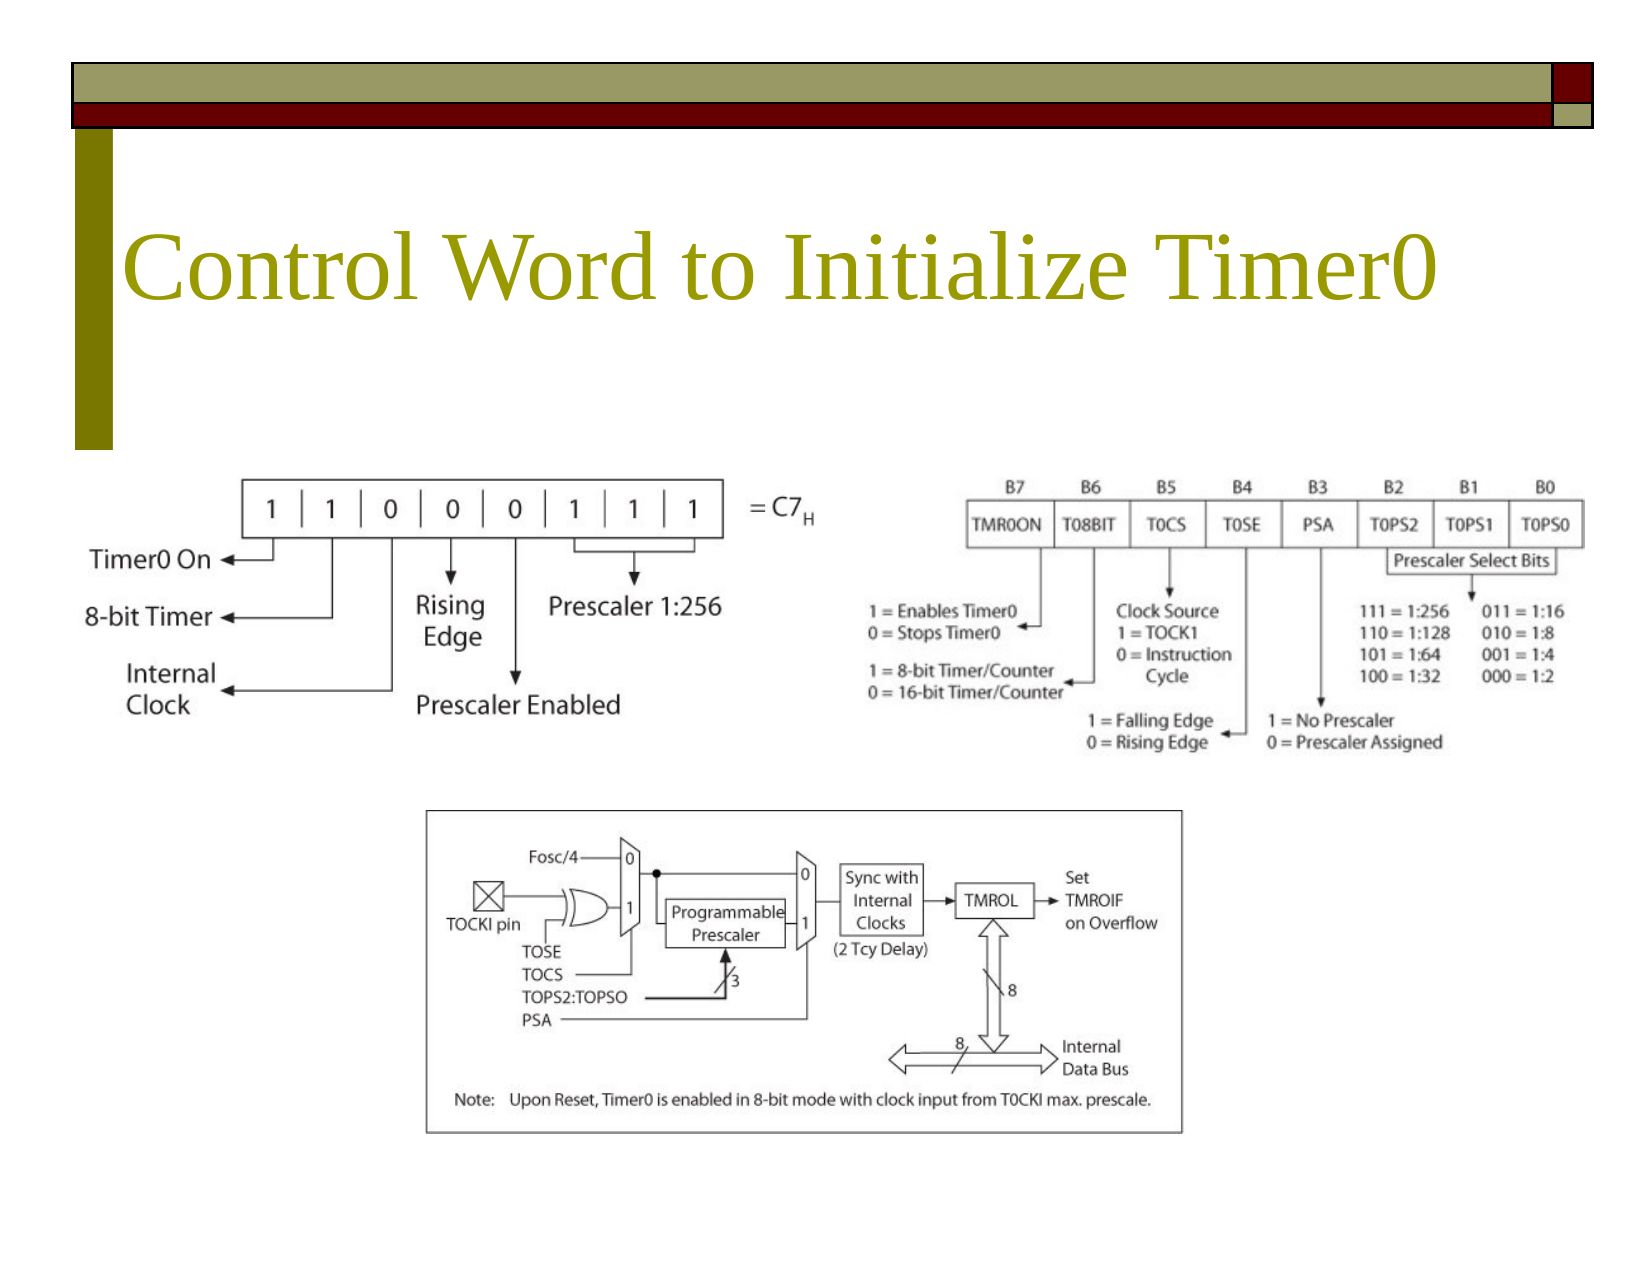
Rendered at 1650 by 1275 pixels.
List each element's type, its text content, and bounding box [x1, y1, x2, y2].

table_header [74, 64, 1551, 102]
table_cell [1554, 104, 1591, 126]
table_cell [74, 104, 1551, 126]
title Control Word to Initialize Timer0 [118, 199, 1455, 415]
table_header [1554, 64, 1591, 102]
text_box [78, 477, 815, 717]
text_box [864, 477, 1585, 756]
text_box [425, 810, 1185, 1134]
